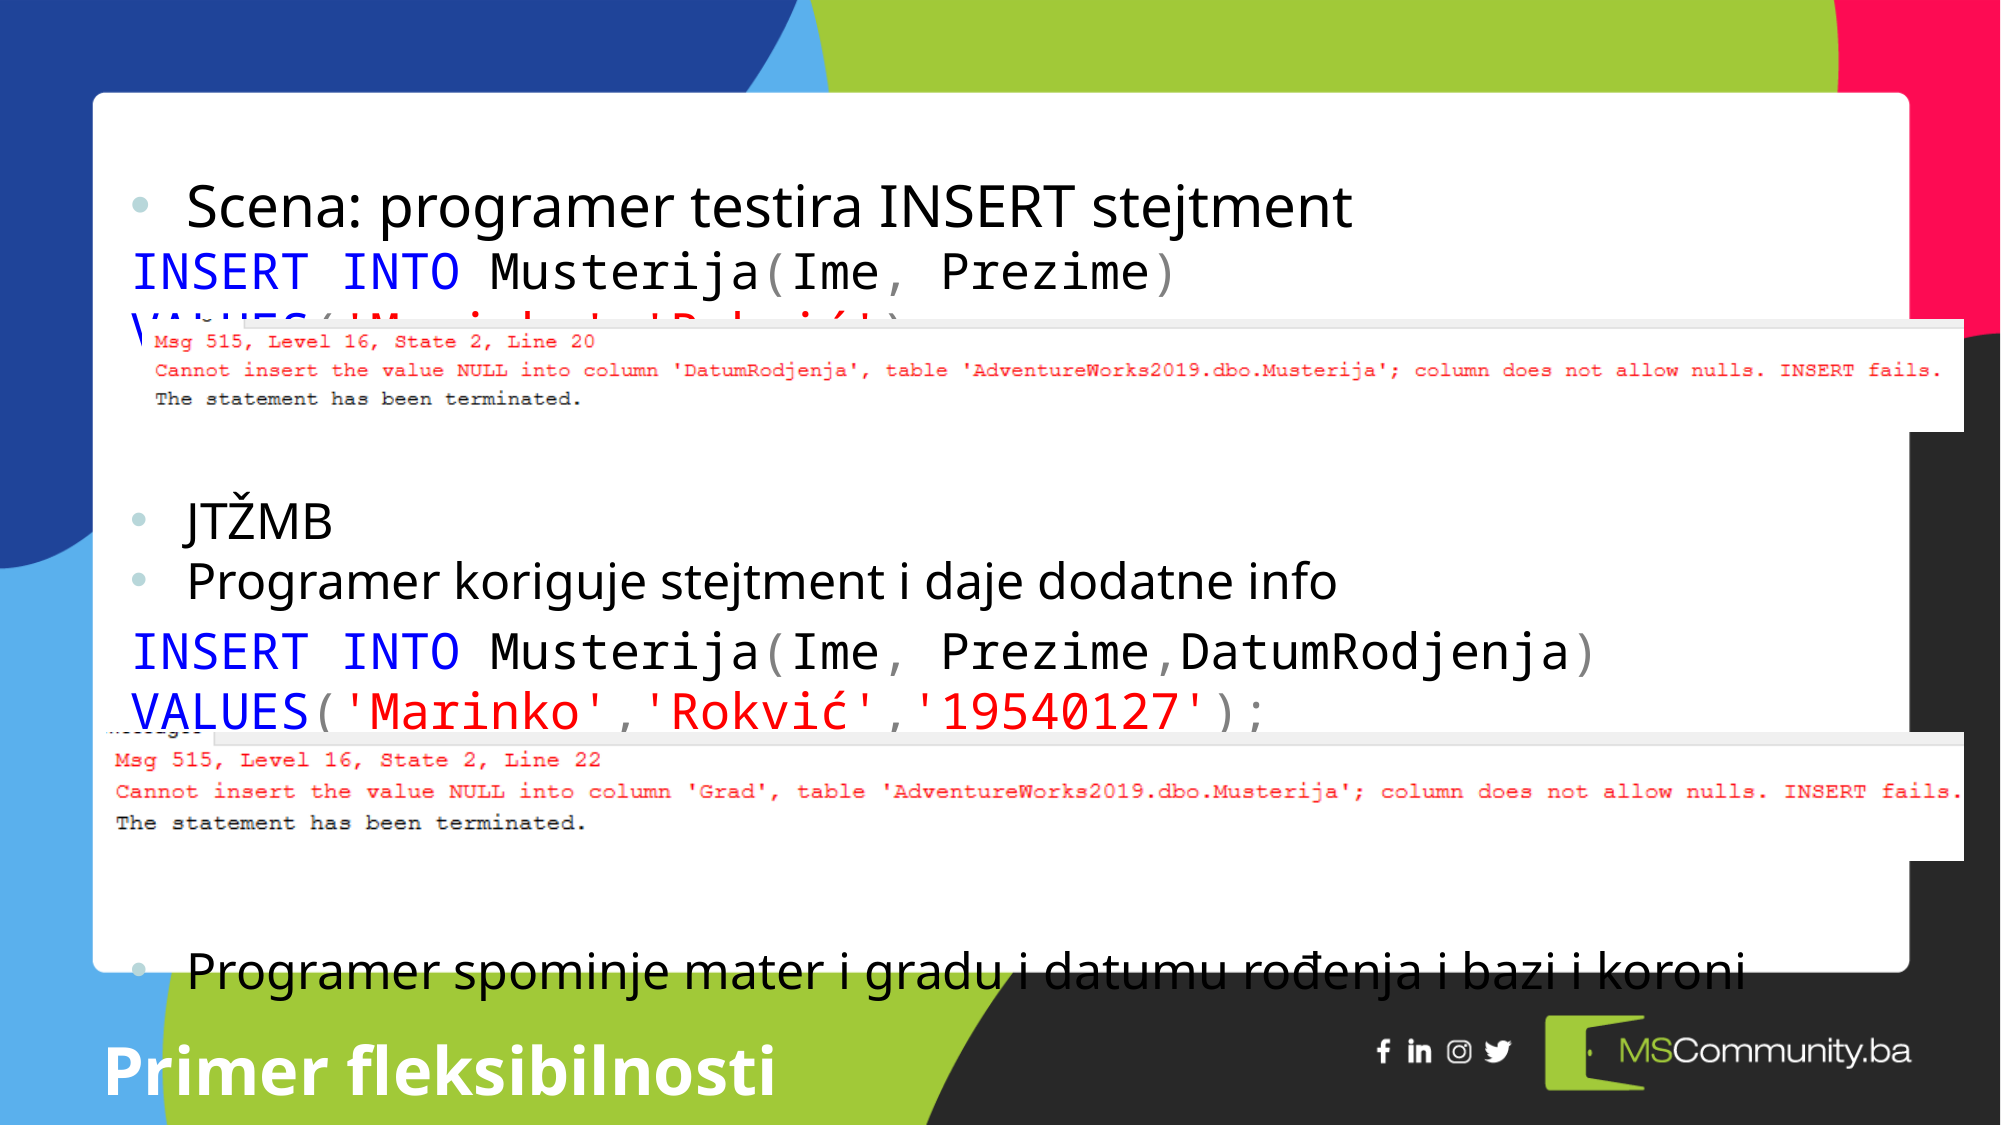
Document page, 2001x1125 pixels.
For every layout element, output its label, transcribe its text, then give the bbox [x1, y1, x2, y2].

text_box Scena: programer testira INSERT stejtment INSERT INTO Musterija(Ime, Prezime) VALUES('Marinko','Rokvić'); JTŽMB Programer koriguje stejtment i daje dodatne info INSERT INTO Musterija(Ime, Prezime,DatumRodjenja) VALUES('Marinko','Rokvić','19540127'); Programer spominje mater i gradu i datumu rođenja i bazi i koroni [115, 161, 1913, 732]
text_box Scena: programer testira INSERT stejtment INSERT INTO Musterija(Ime, Prezime) VALUES('Marinko','Rokvić'); JTŽMB Programer koriguje stejtment i daje dodatne info INSERT INTO Musterija(Ime, Prezime,DatumRodjenja) VALUES('Marinko','Rokvić','19540127'); Programer spominje mater i gradu i datumu rođenja i bazi i koroni [115, 861, 1913, 1070]
text_box Primer fleksibilnosti [87, 1021, 1449, 1117]
picture [0, 0, 2001, 1125]
